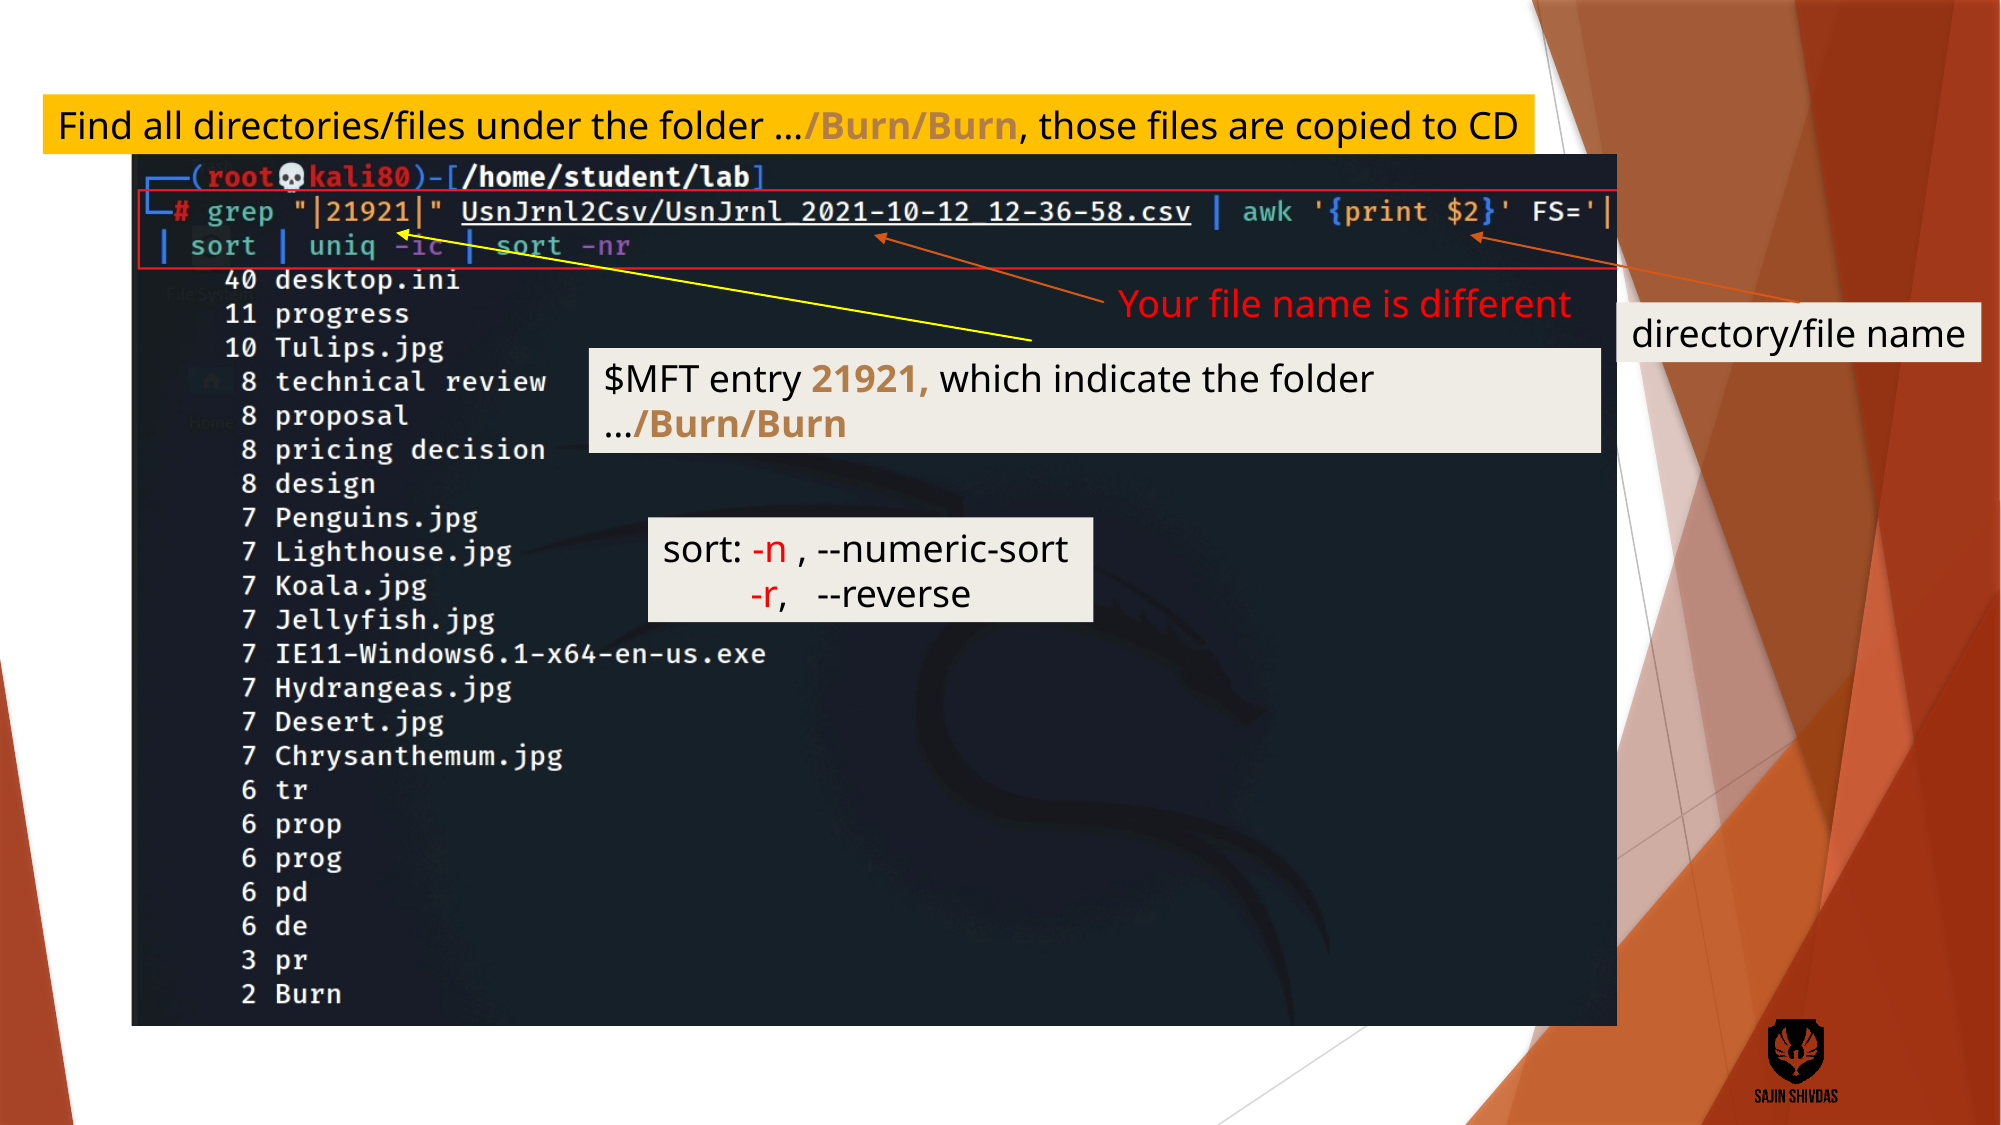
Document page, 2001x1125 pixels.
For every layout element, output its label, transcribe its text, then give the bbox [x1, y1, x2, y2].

text_box Find all directories/files under the folder …/Burn/Burn, those files are copied to CD [42, 94, 1535, 155]
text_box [1469, 234, 1800, 303]
picture [130, 154, 1618, 1026]
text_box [395, 232, 1032, 342]
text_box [873, 234, 1133, 303]
picture [1745, 1010, 1849, 1114]
text_box directory/file name [1621, 302, 1982, 363]
